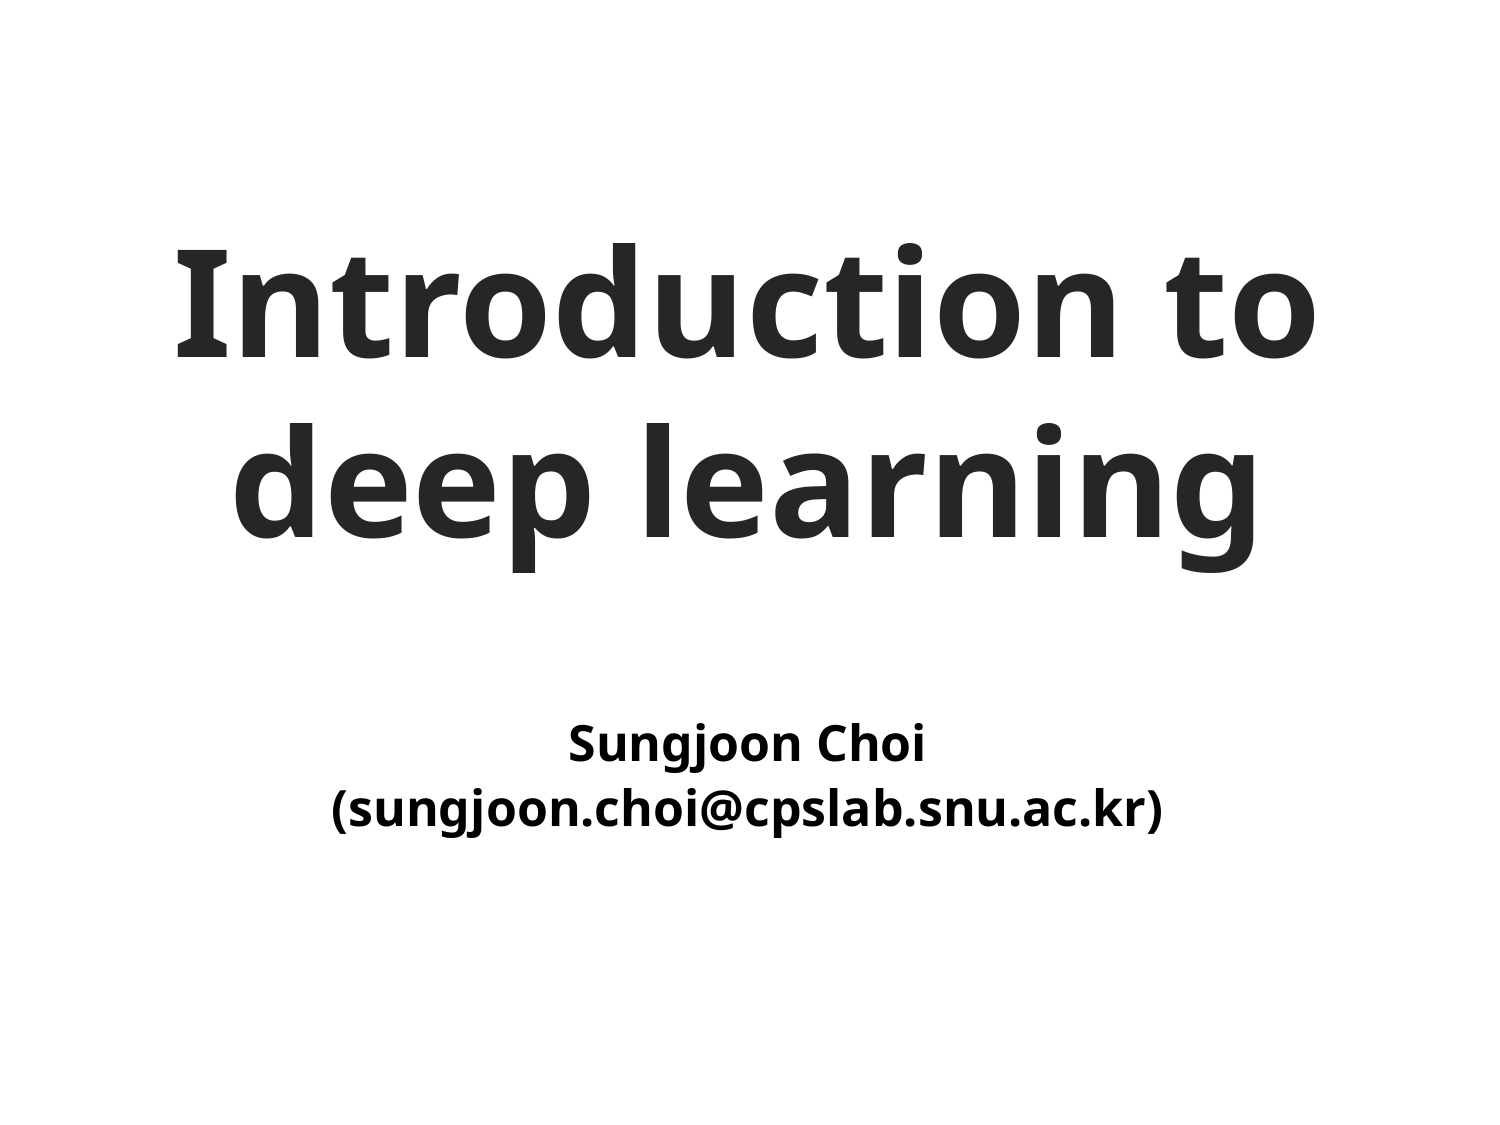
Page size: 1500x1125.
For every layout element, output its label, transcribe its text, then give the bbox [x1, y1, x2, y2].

text_box Introduction to deep learning [110, 267, 1386, 509]
text_box Sungjoon Choi (sungjoon.choi@cpslab.snu.ac.kr) [170, 704, 1326, 845]
